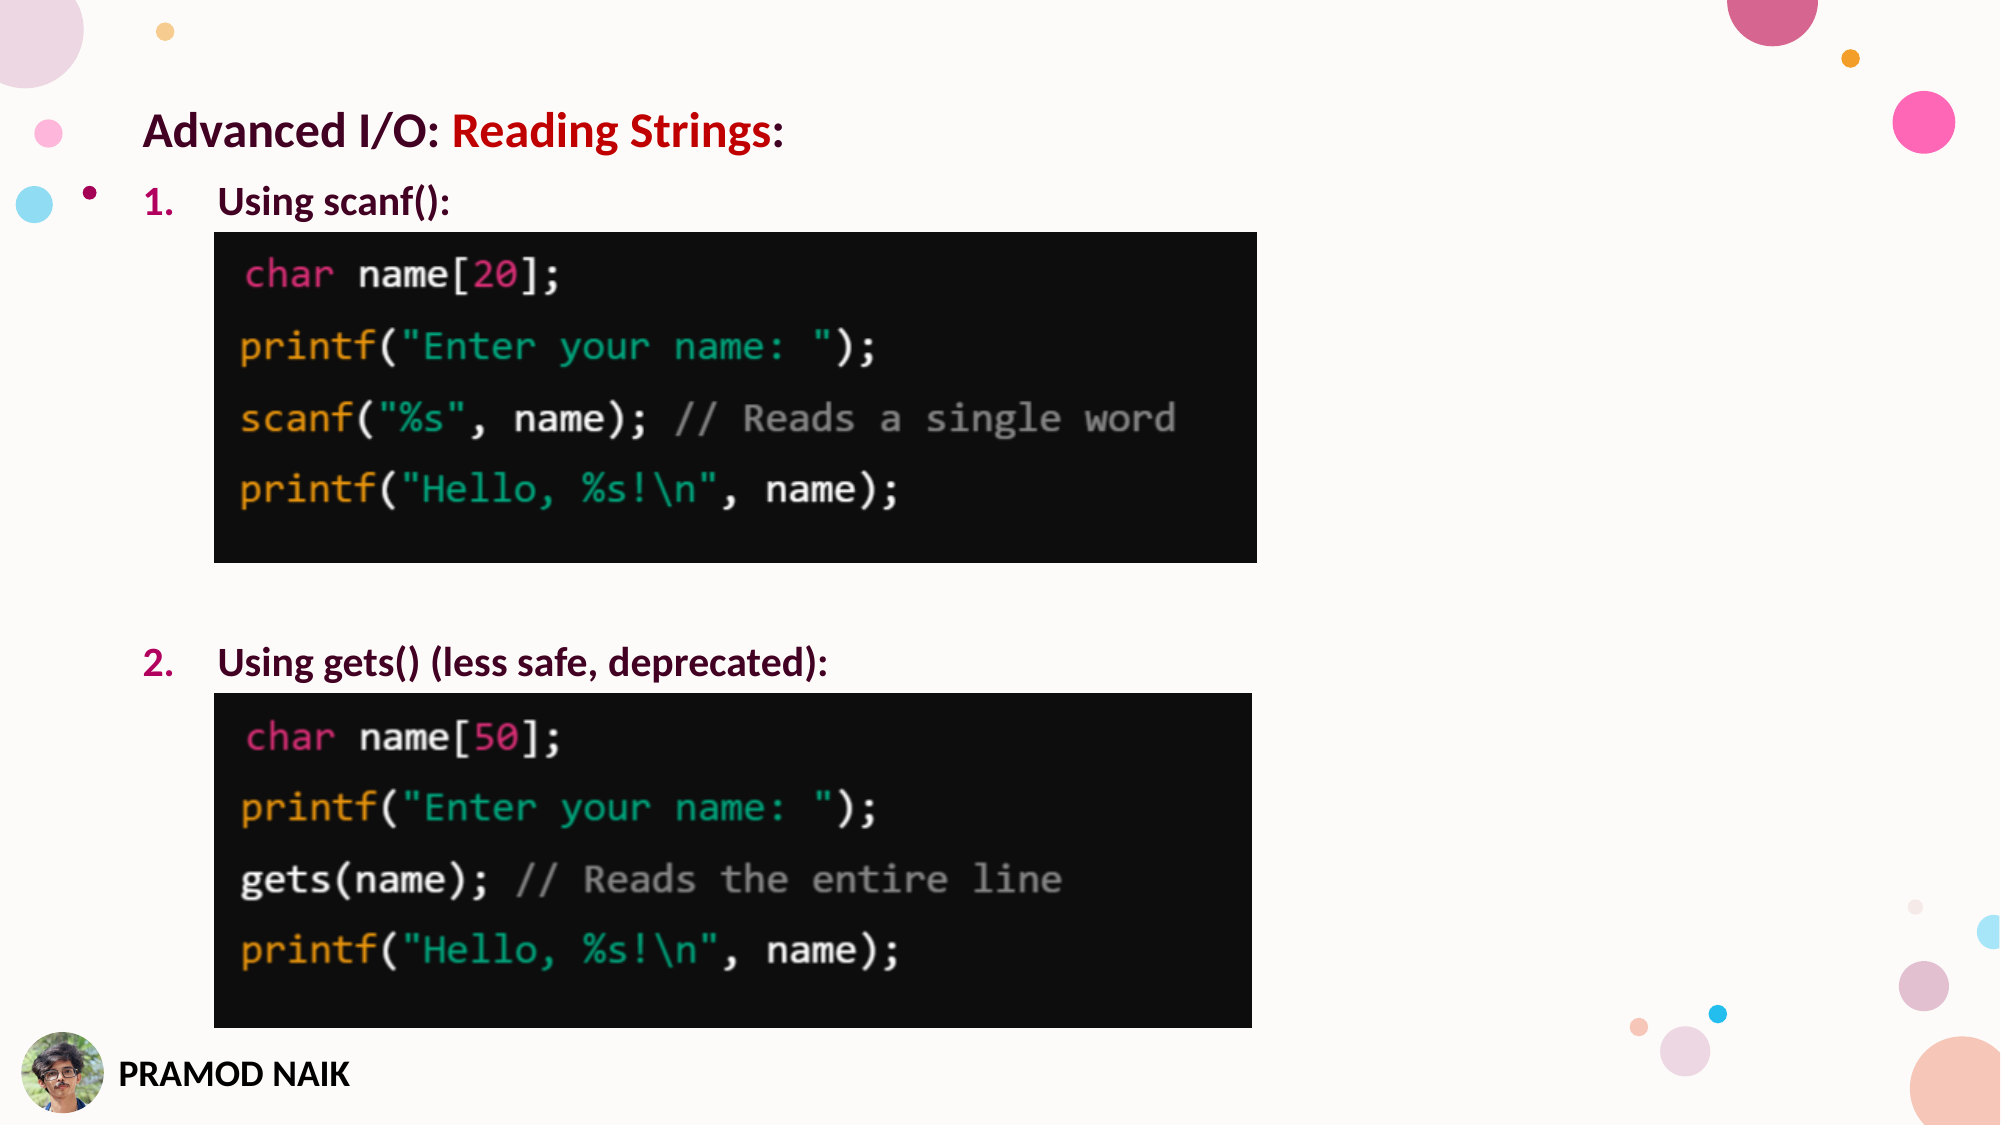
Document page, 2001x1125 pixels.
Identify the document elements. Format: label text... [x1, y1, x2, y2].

picture [214, 693, 1252, 1028]
list Advanced I/O: Reading Strings: Using scanf(): Using gets() (less safe, deprecated): [127, 97, 1877, 1014]
picture [21, 1031, 104, 1114]
picture [214, 232, 1257, 563]
